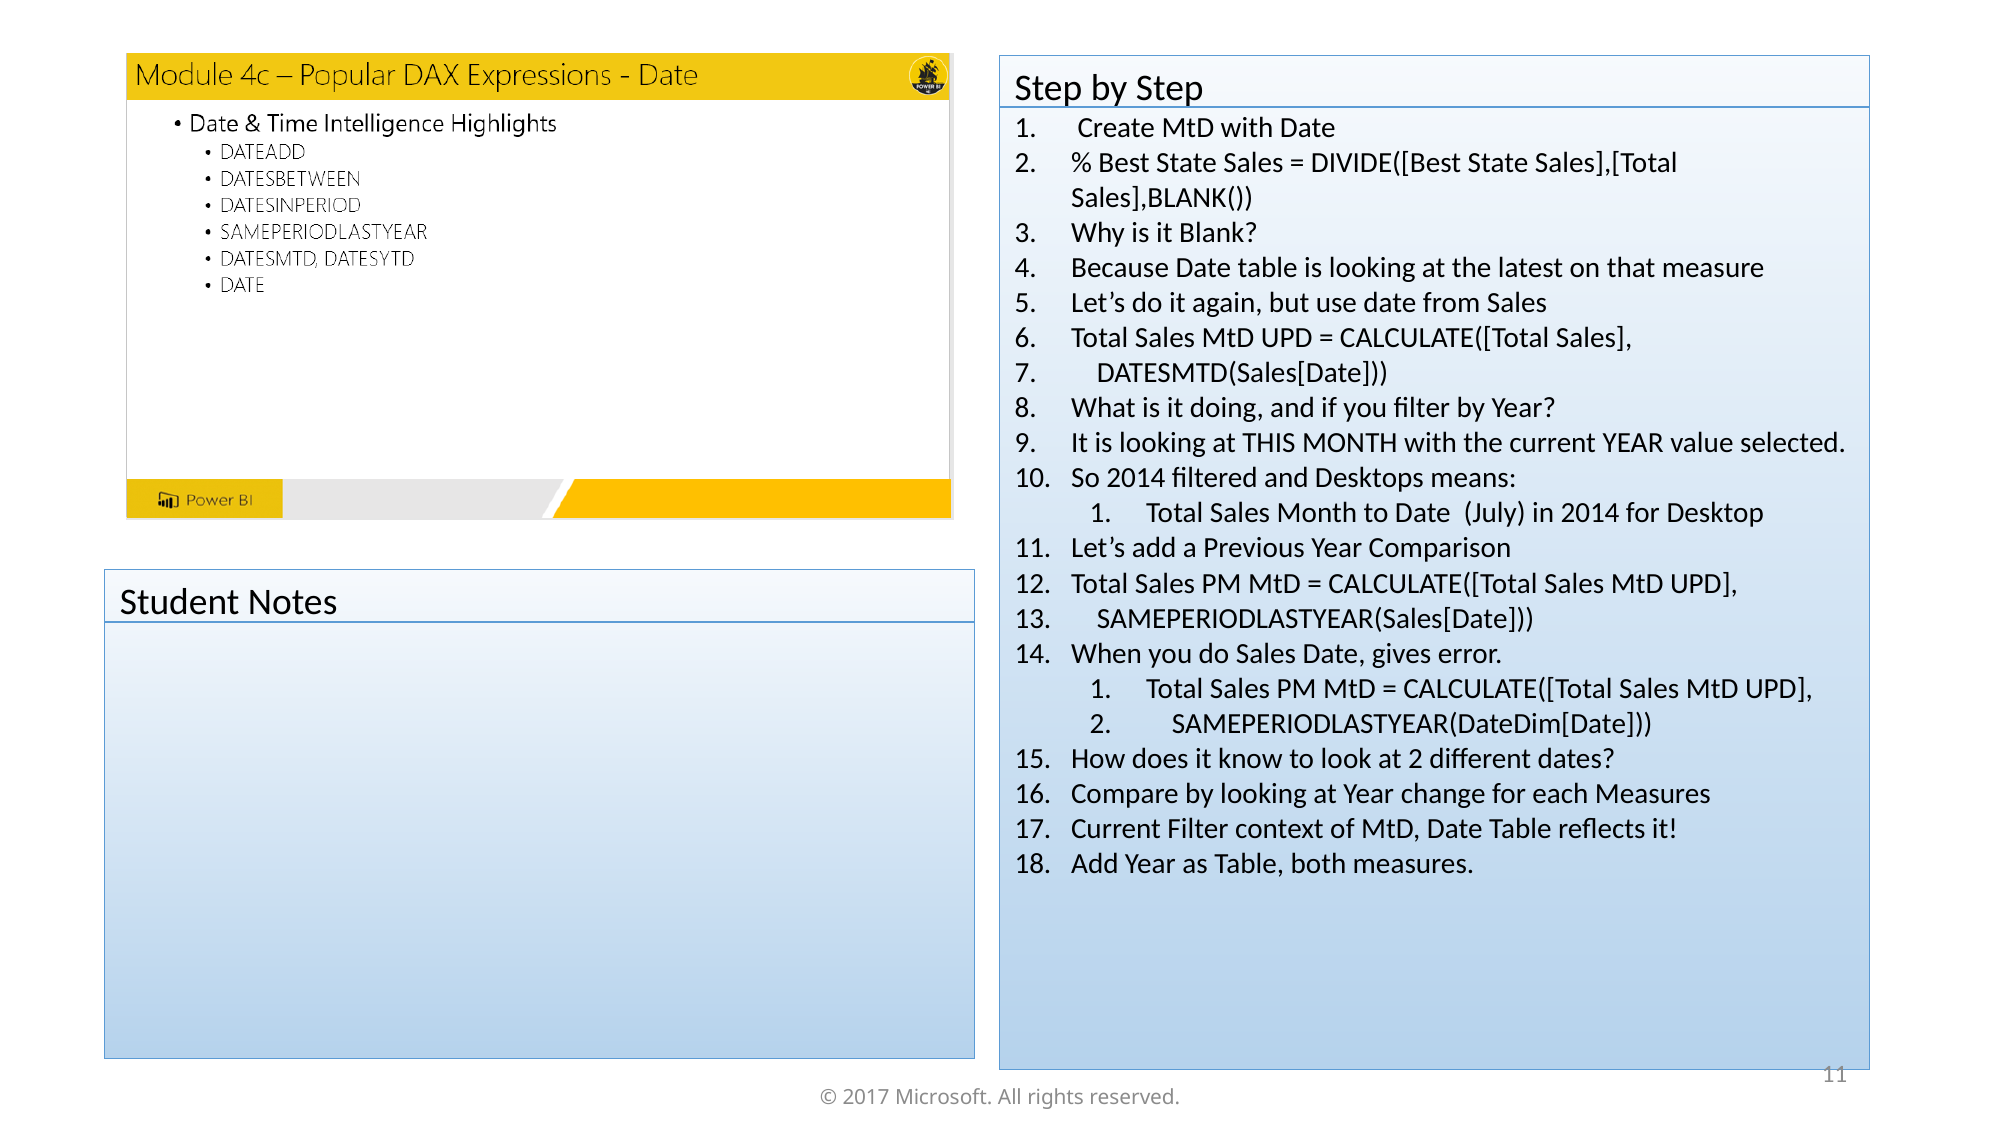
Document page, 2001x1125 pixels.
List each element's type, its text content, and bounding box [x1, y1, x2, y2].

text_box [104, 569, 975, 1059]
picture [125, 53, 954, 520]
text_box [999, 55, 1870, 1070]
slide_number 11 [1412, 1070, 1863, 1103]
footer © 2017 Microsoft. All rights reserved. [662, 1076, 1338, 1115]
